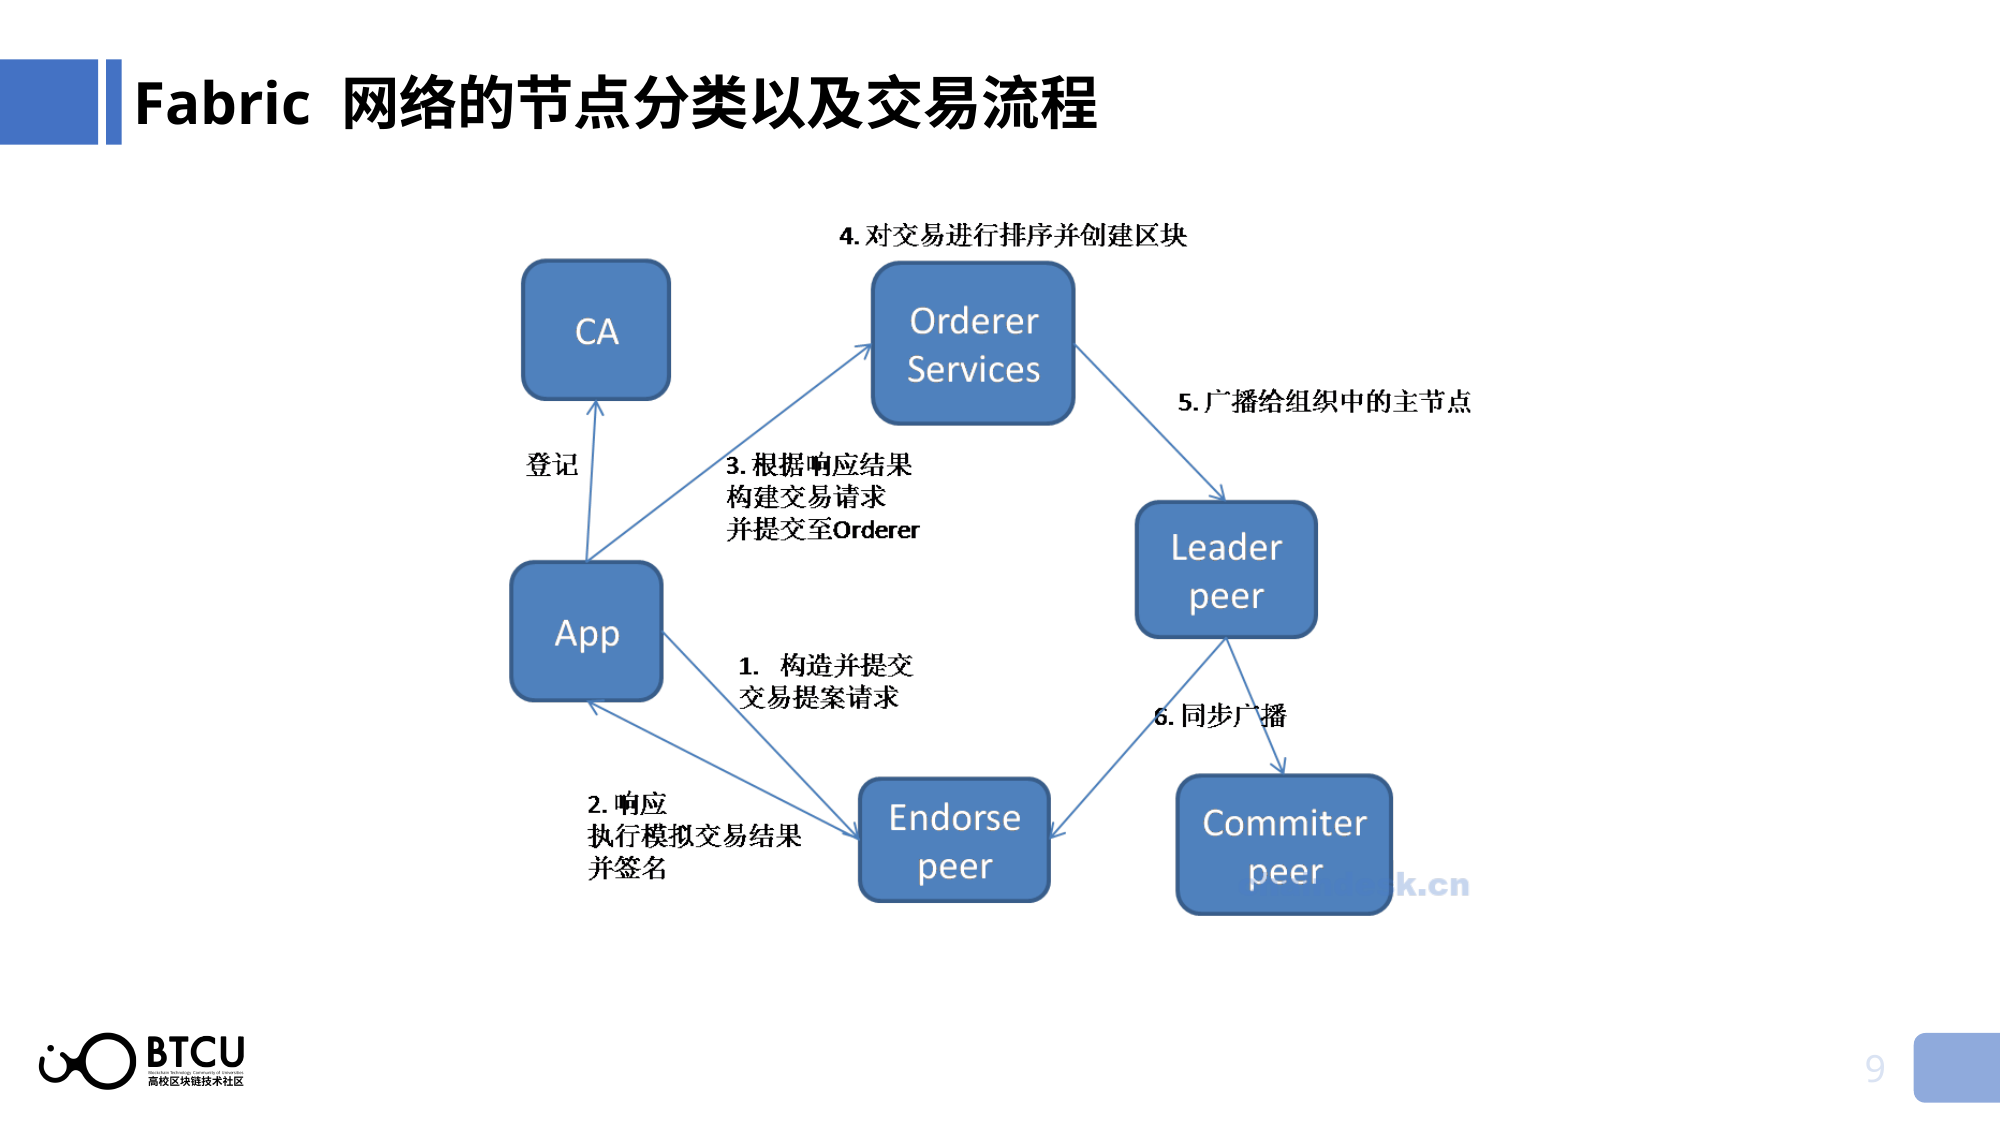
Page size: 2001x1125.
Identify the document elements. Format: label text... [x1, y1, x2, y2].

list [507, 208, 1493, 917]
text_box [0, 59, 99, 145]
text_box [106, 59, 122, 145]
text_box 9 [1849, 1037, 2000, 1104]
text_box [1916, 1032, 2000, 1037]
text_box Fabric 网络的节点分类以及交易流程 [118, 58, 1114, 144]
picture [18, 997, 274, 1125]
